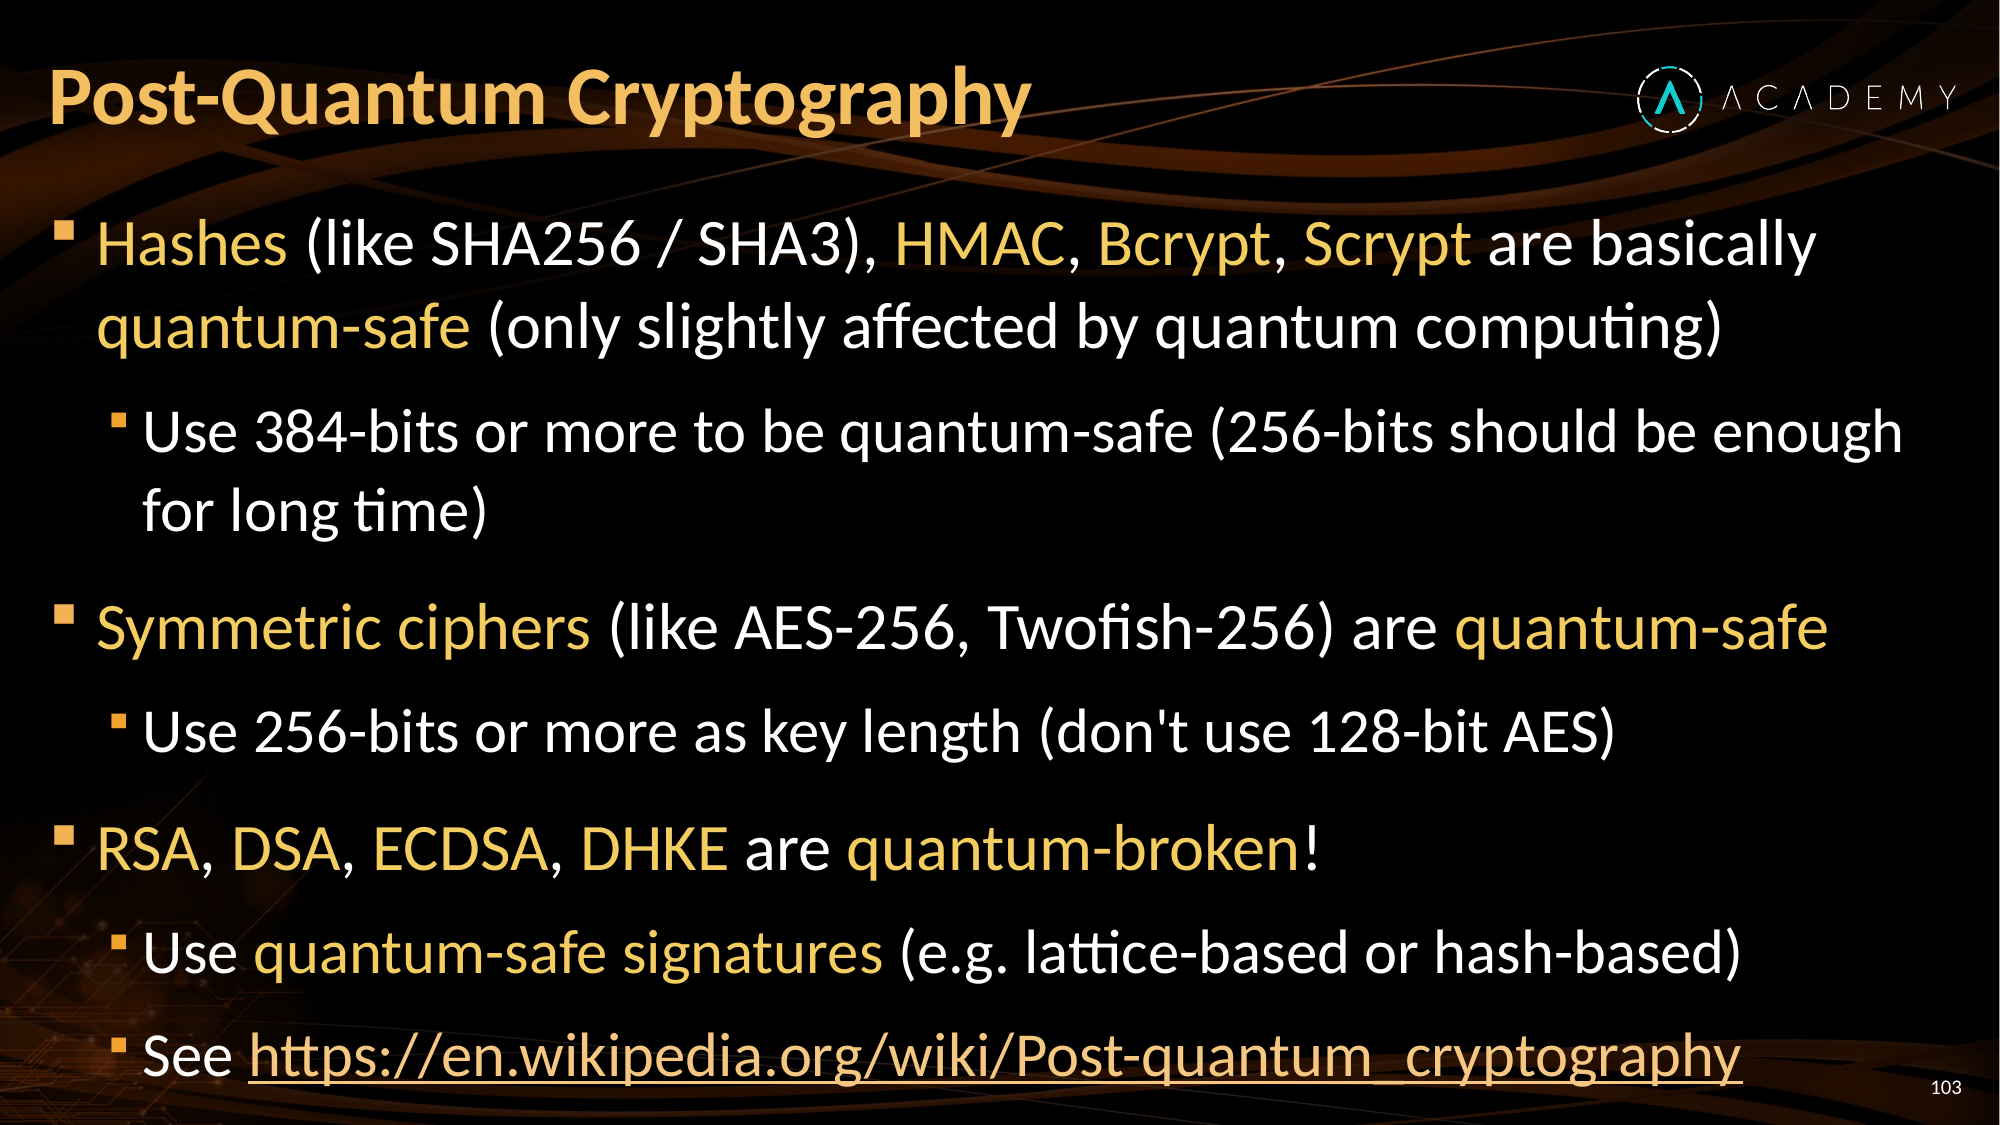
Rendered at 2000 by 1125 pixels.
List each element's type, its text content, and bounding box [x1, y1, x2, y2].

list Hashes (like SHA256 / SHA3), HMAC, Bcrypt, Scrypt are basically quantum-safe (only slightly affected by quantum computing) Use 384-bits or more to be quantum-safe (256-bits should be enough for long time) Symmetric ciphers (like AES-256, Twofish-256) are quantum-safe Use 256-bits or more as key length (don't use 128-bit AES) RSA, DSA, ECDSA, DHKE are quantum-broken! Use quantum-safe signatures (e.g. lattice-based or hash-based) See https://en.wikipedia.org/wiki/Post-quantum_cryptography [31, 188, 1968, 1103]
title Post-Quantum Cryptography [30, 6, 1602, 189]
picture [0, 0, 2000, 1125]
